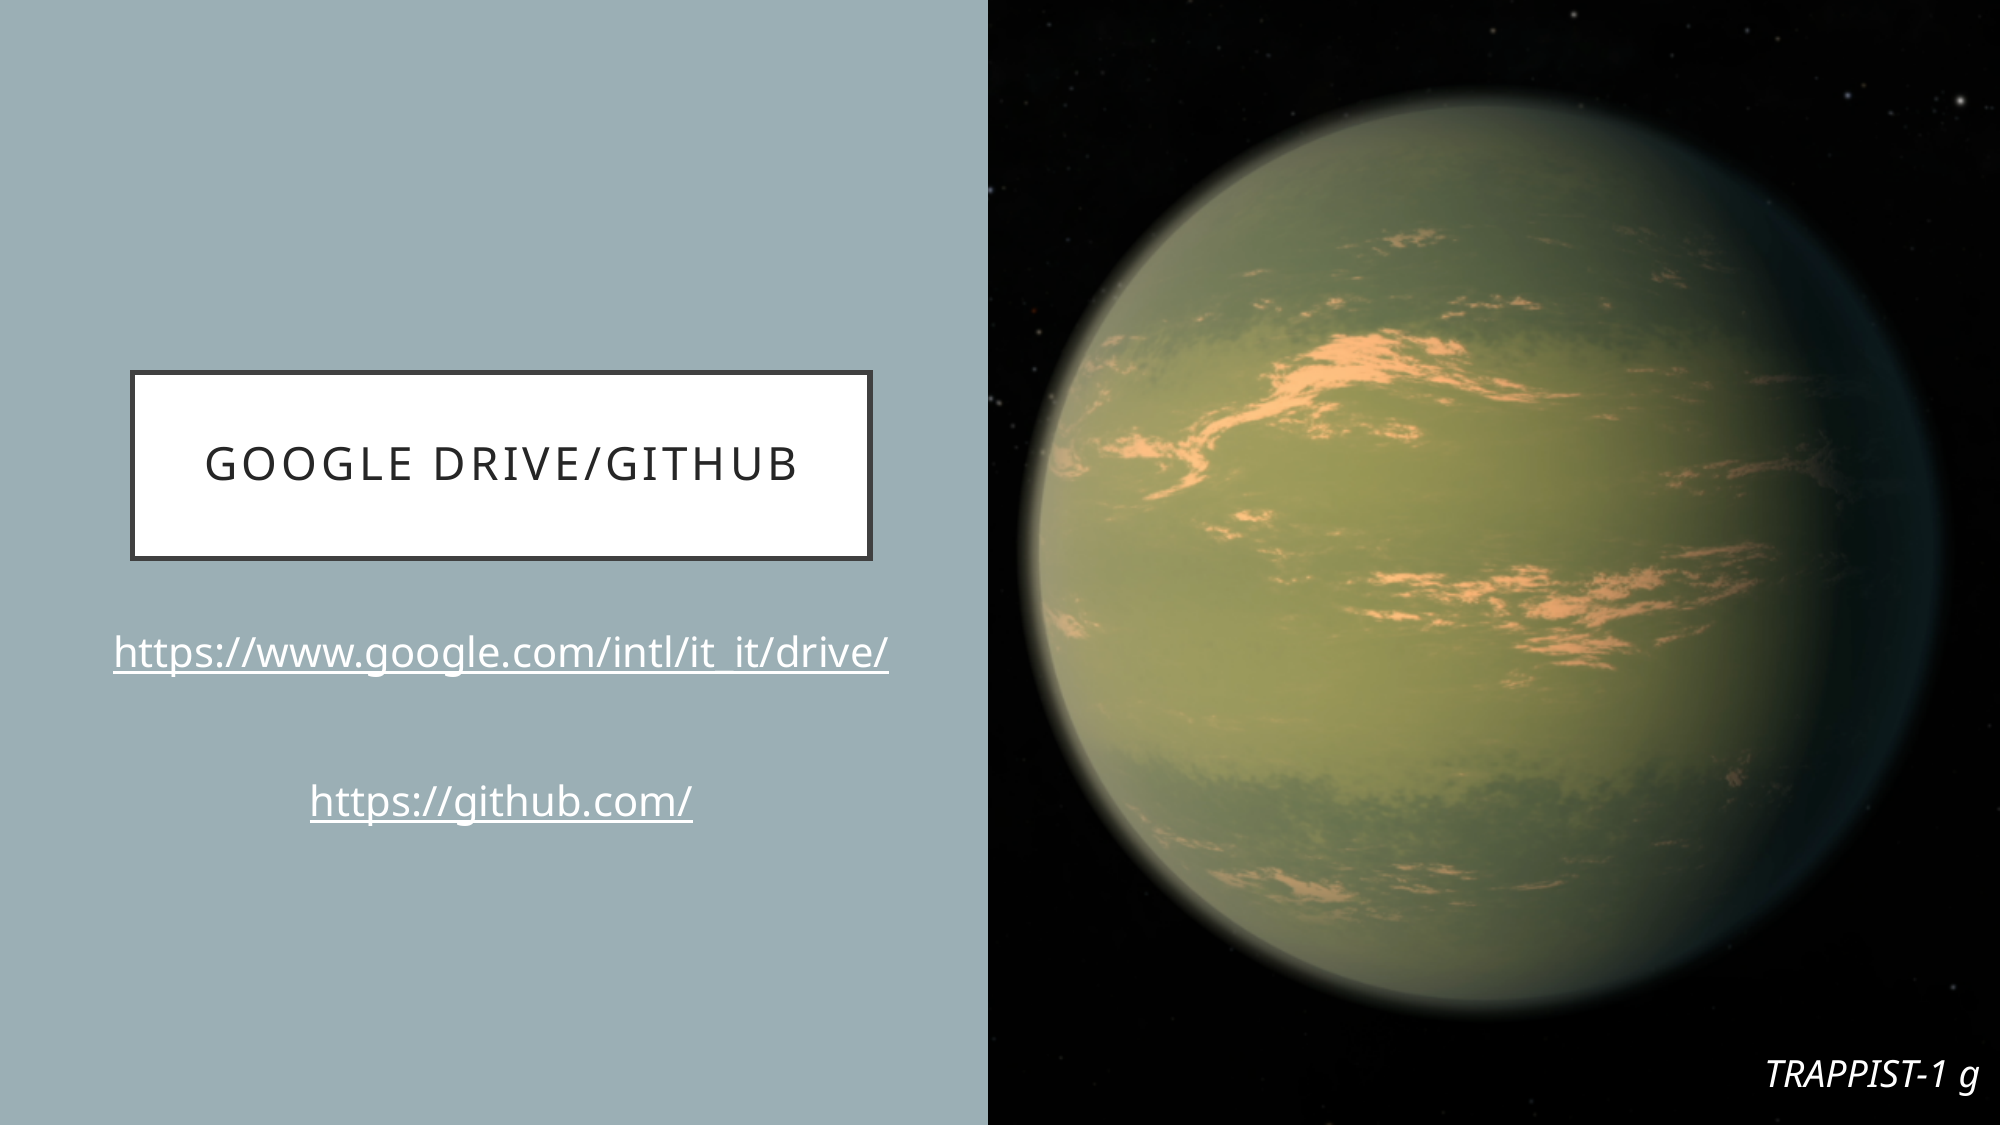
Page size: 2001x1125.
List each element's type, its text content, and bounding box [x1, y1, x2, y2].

title GOOGLE DRIVE/GITHUB [130, 370, 873, 561]
picture [988, 0, 2000, 1125]
list https://www.google.com/intl/it_it/drive/ https://github.com/ [82, 618, 921, 910]
